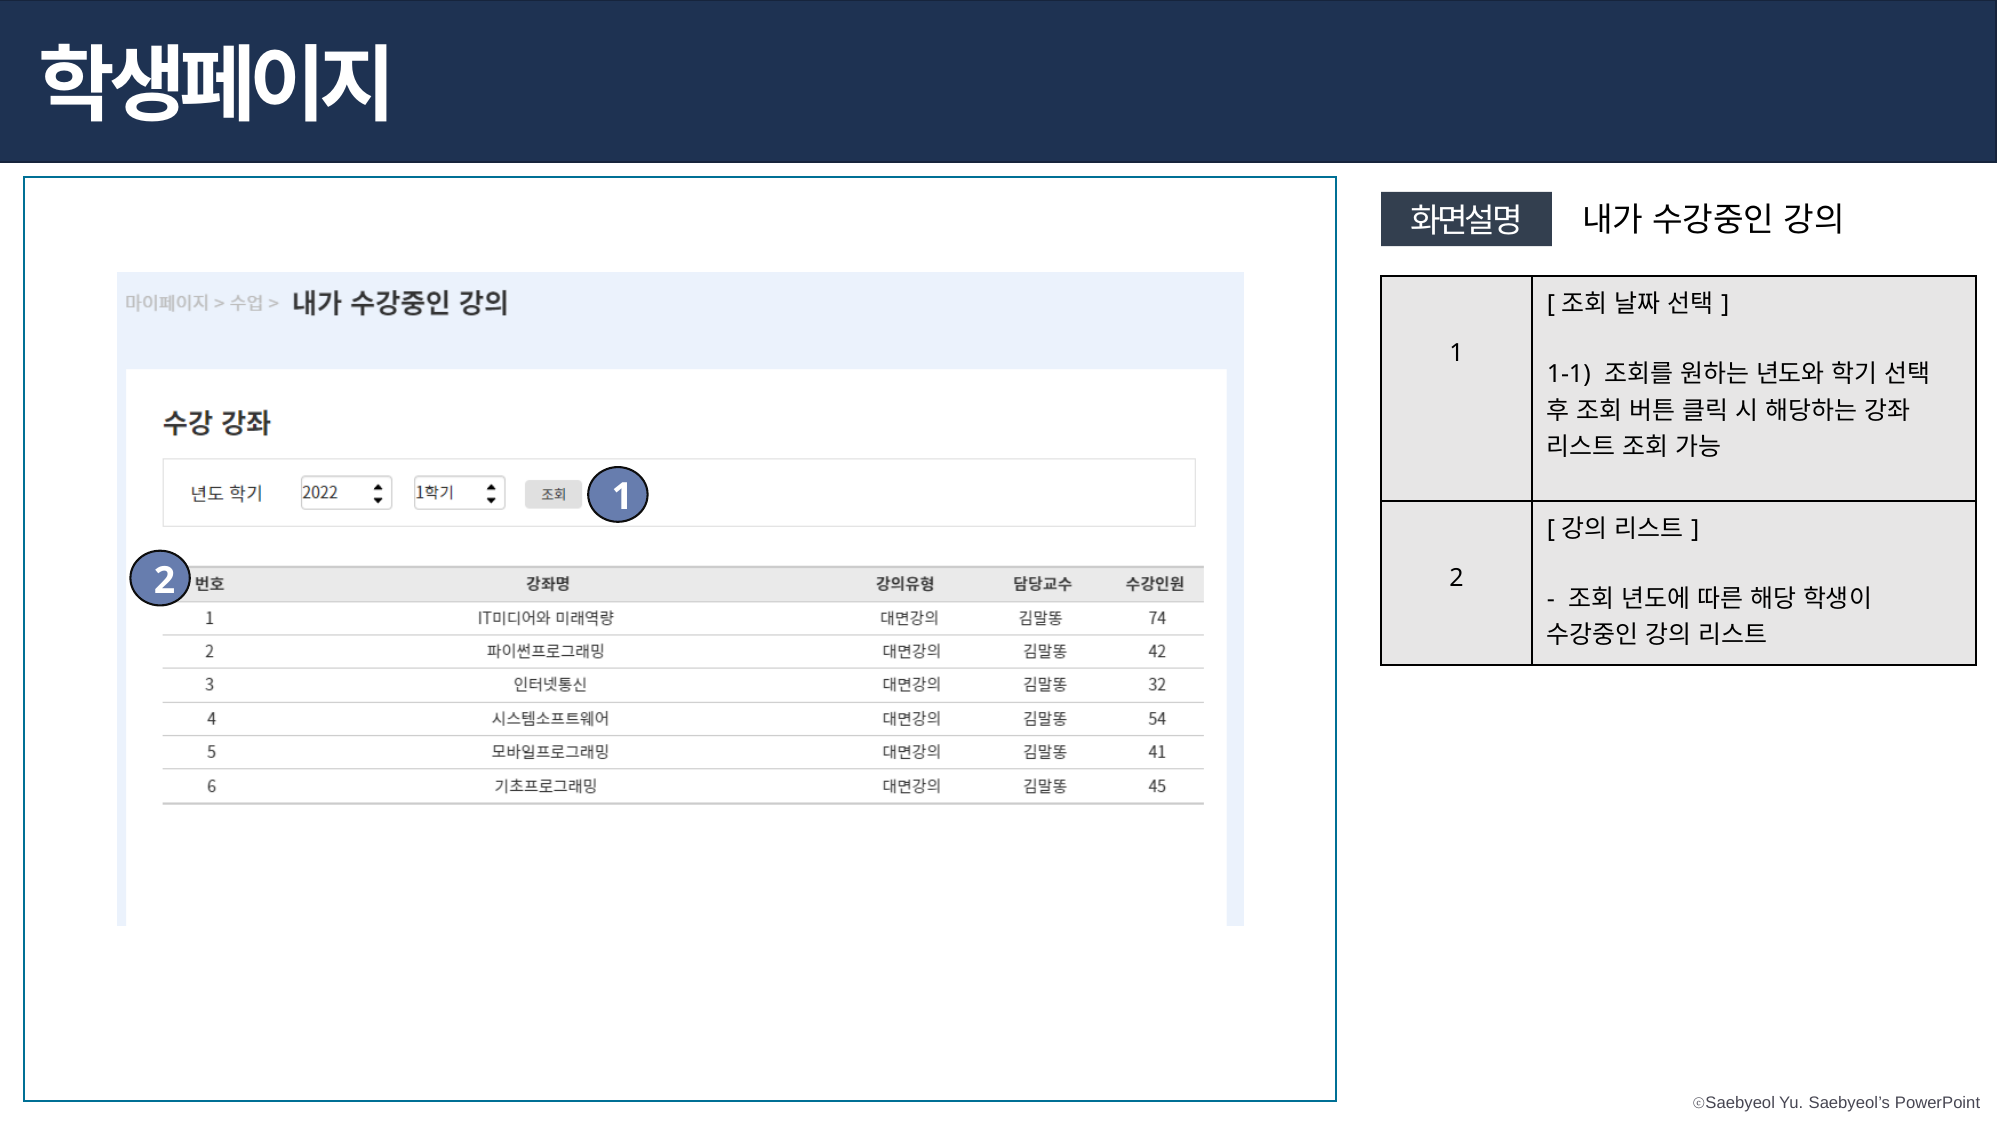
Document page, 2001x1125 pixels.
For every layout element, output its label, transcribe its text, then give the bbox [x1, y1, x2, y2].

table_header [조회 날짜 선택] 1-1) 조회를 원하는 년도와 학기 선택 후 조회 버튼 클릭 시 해당하는 강좌 리스트 조회 가능 1-2) 기본적으로 현재 학기가 조회됨 [1533, 277, 1975, 500]
table_cell 2 [1382, 502, 1531, 664]
picture [117, 272, 1244, 926]
text_box 화면설명 [1380, 191, 1553, 247]
table_cell [강의 리스트] - 조회 년도에 따른 해당 학생이 수강중인 강의 리스트 [1533, 502, 1975, 664]
text_box [23, 176, 1337, 1102]
text_box [0, 0, 1997, 163]
text_box 내가 수강중인 강의 [1524, 191, 1903, 246]
table_header 1 [1382, 277, 1531, 500]
text_box 학생페이지 [24, 23, 448, 176]
